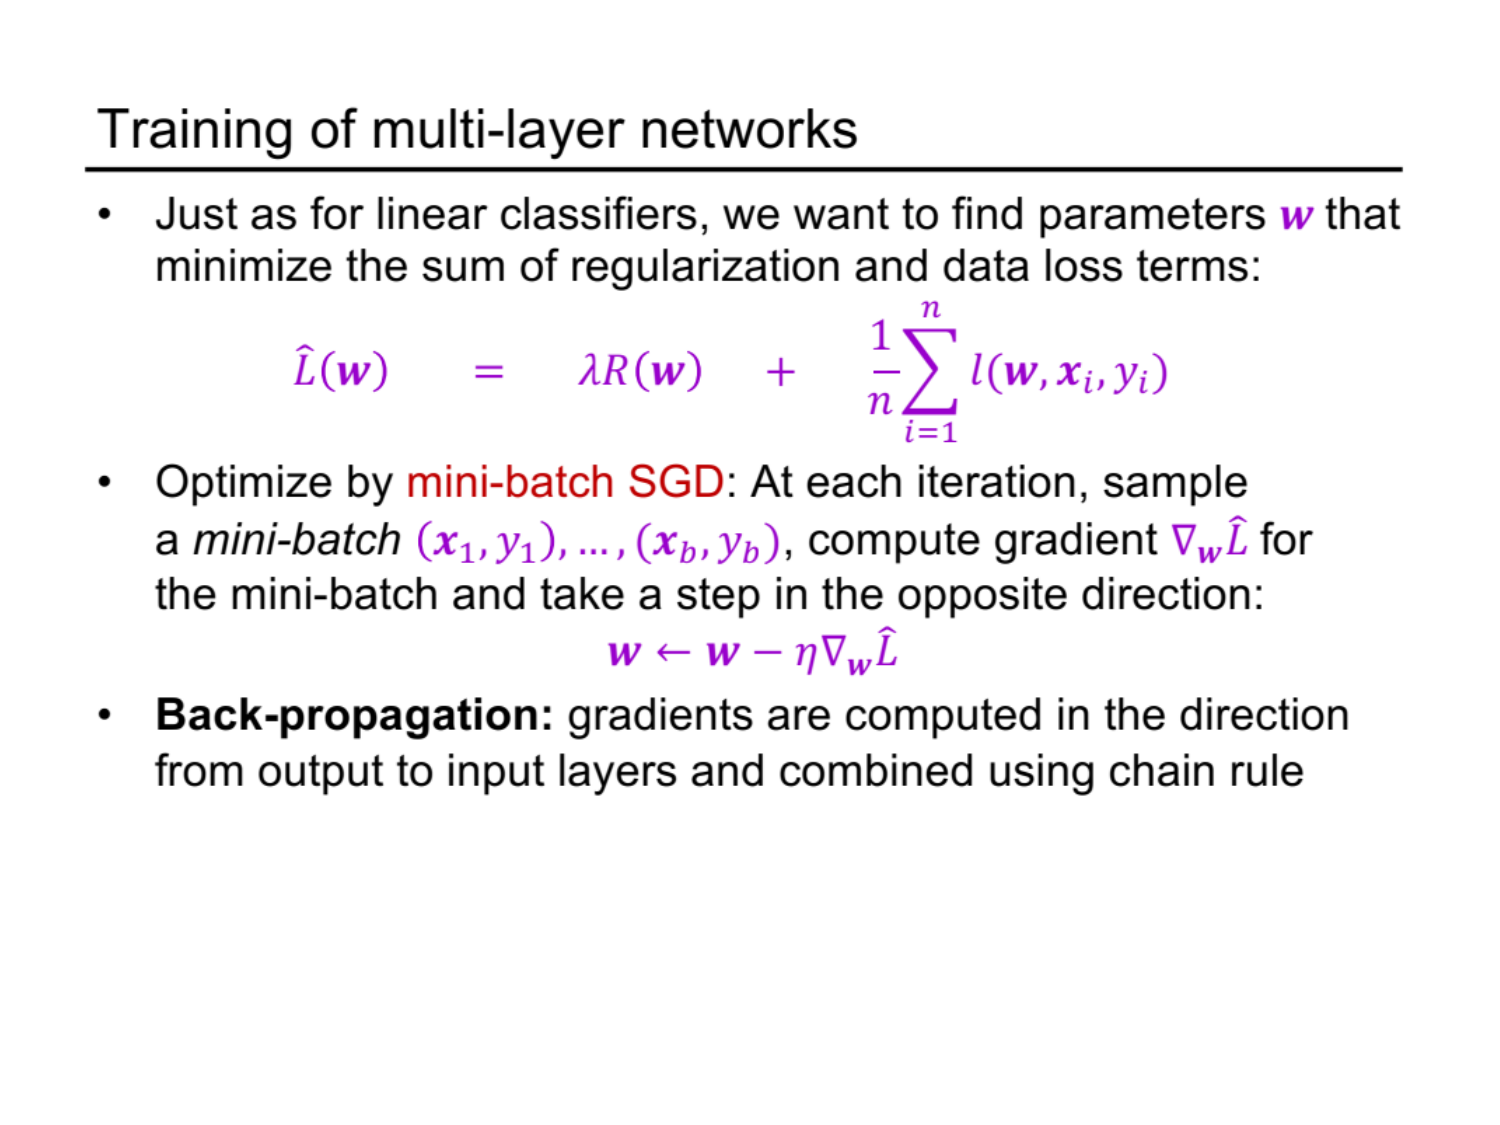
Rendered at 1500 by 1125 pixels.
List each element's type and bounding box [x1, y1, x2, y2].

picture [29, 30, 1470, 908]
